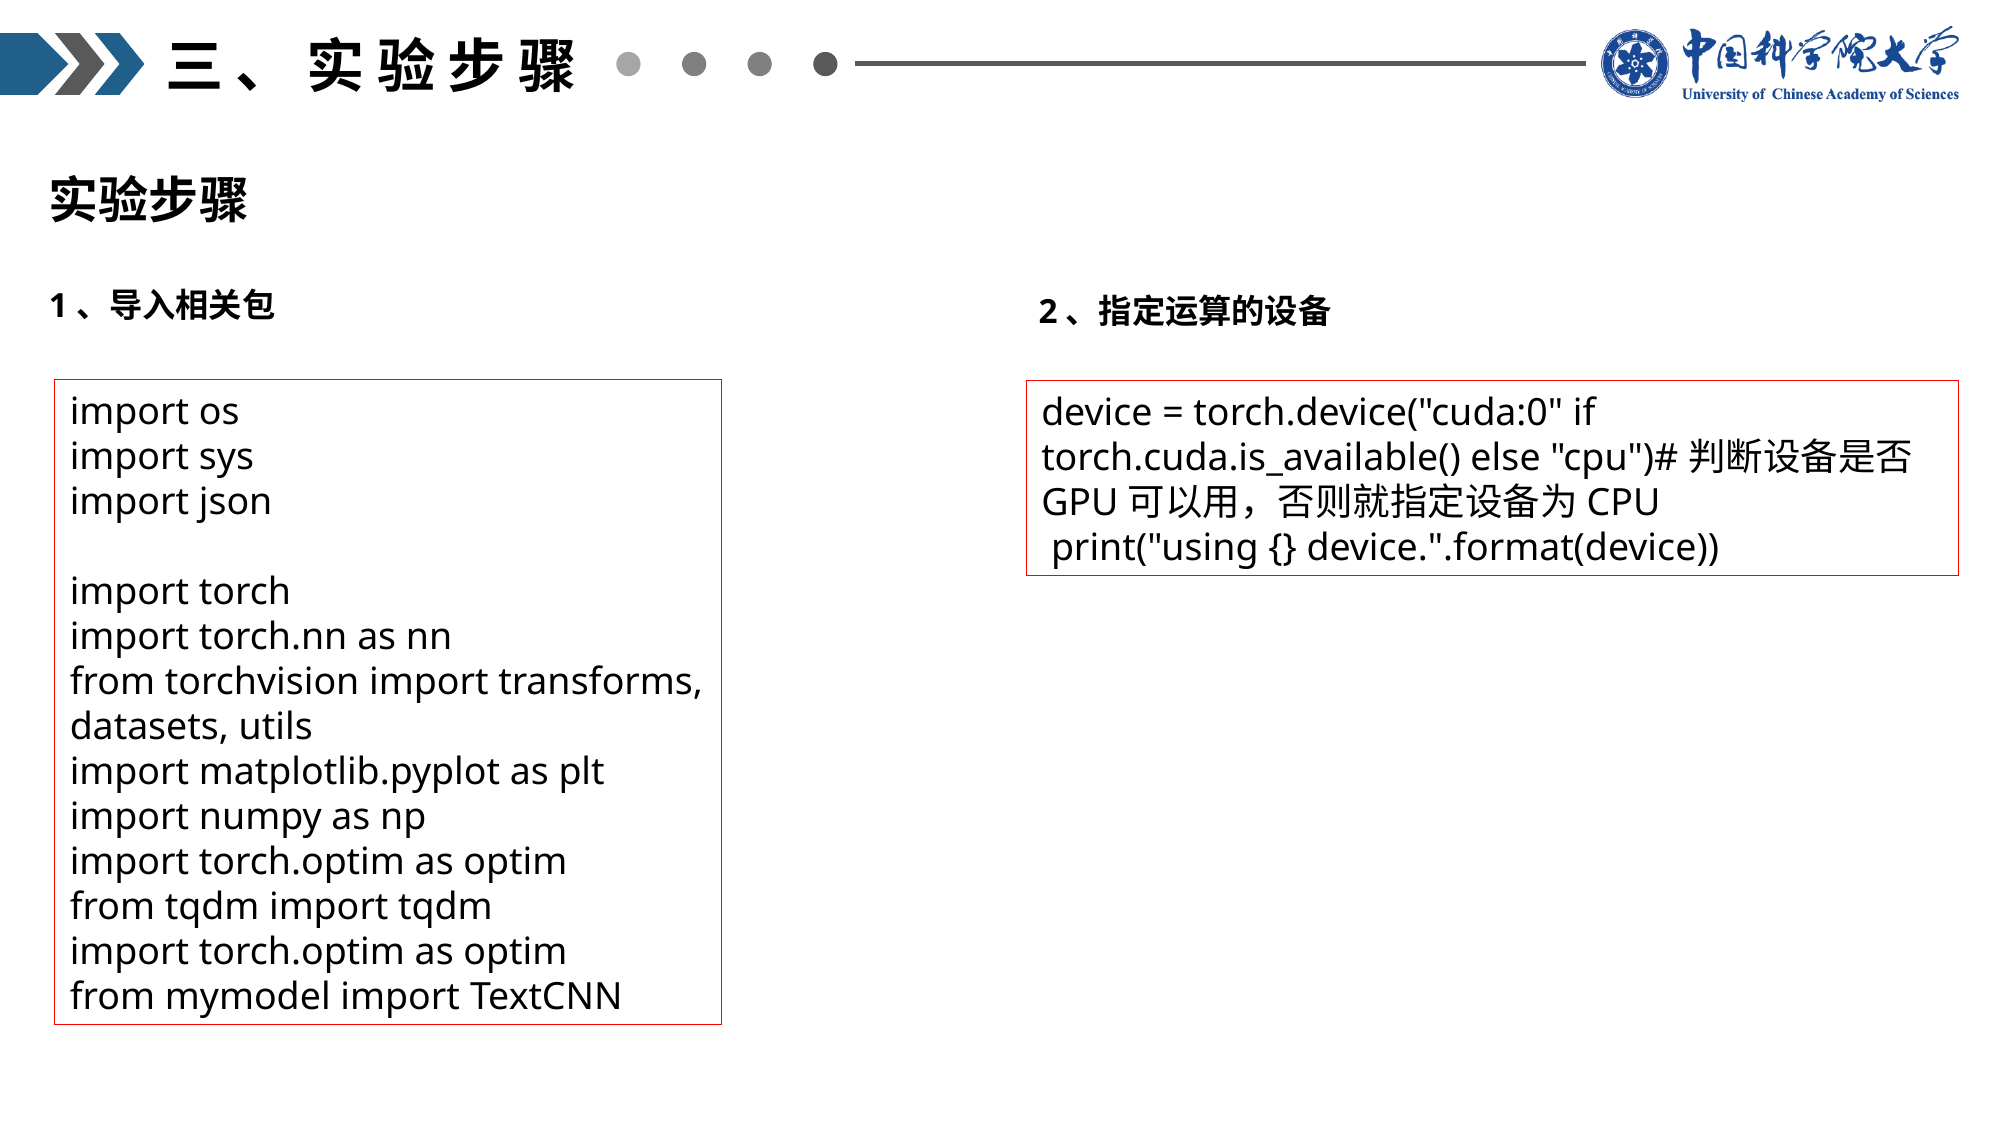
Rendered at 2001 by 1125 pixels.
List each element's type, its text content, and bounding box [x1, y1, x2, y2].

text_box import os import sys import json import torch import torch.nn as nn from torchvision import transforms, datasets, utils import matplotlib.pyplot as plt import numpy as np import torch.optim as optim from tqdm import tqdm import torch.optim as optim from mymodel import TextCNN [54, 379, 722, 1025]
text_box device = torch.device("cuda:0" if torch.cuda.is_available() else "cpu")#判断设备是否GPU可以用，否则就指定设备为CPU print("using {} device.".format(device)) [1026, 380, 1959, 576]
text_box 实验步骤 [34, 131, 1891, 237]
text_box 1、导入相关包 [34, 257, 309, 332]
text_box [0, 21, 1959, 108]
text_box 2、指定运算的设备 [1023, 263, 1504, 338]
